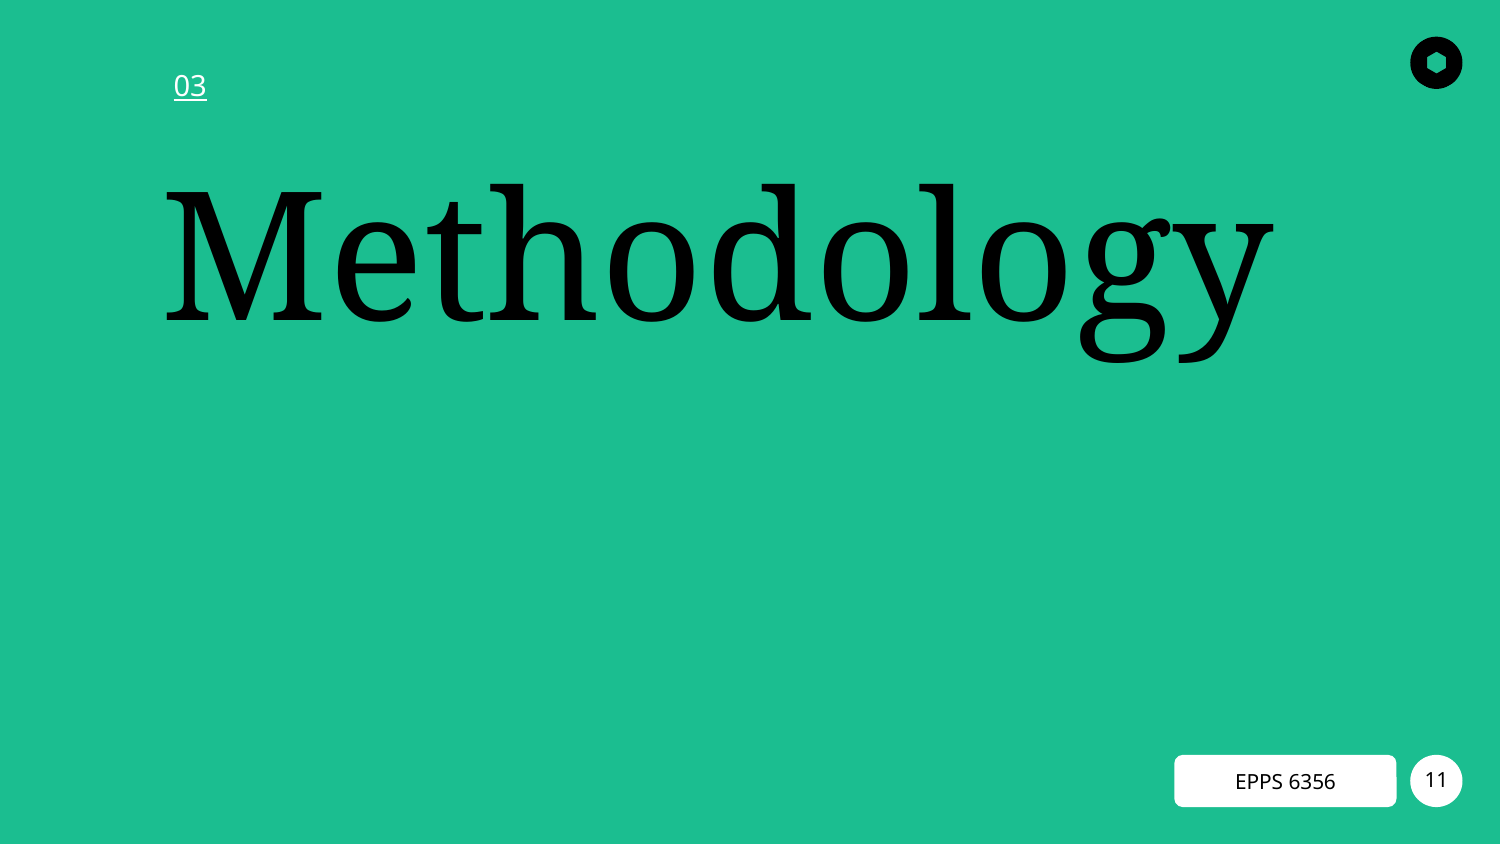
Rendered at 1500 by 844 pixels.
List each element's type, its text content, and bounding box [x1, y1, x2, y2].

slide_number 11 [1397, 748, 1482, 814]
title Methodology [145, 168, 1397, 410]
subtitle 03 [158, 52, 537, 118]
picture [1409, 36, 1463, 90]
title EPPS 6356 [1174, 748, 1397, 814]
